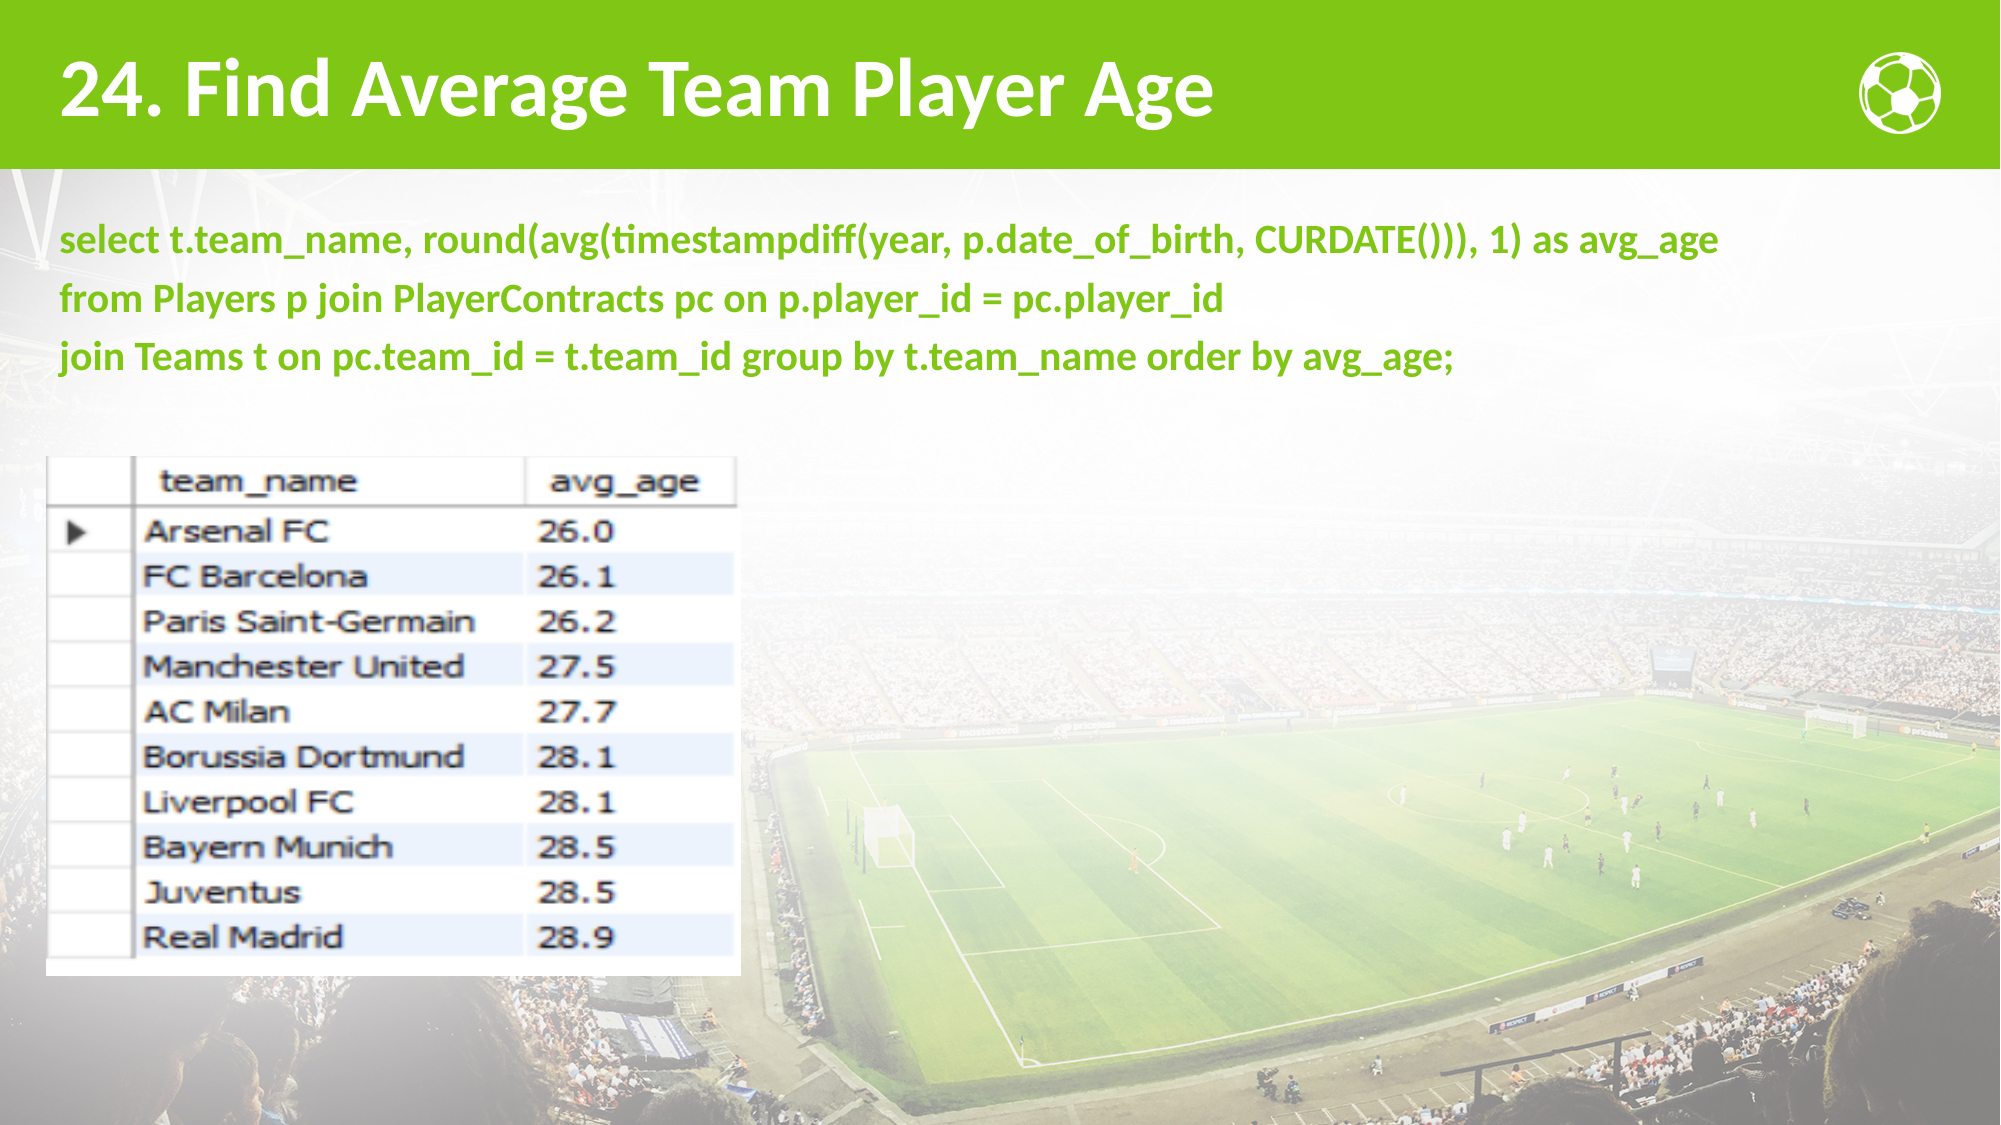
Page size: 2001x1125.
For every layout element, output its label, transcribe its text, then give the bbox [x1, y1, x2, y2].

picture [0, 0, 2000, 1125]
list select t.team_name, round(avg(timestampdiff(year, p.date_of_birth, CURDATE())), 1) as avg_age from Players p join PlayerContracts pc on p.player_id = pc.player_id join Teams t on pc.team_id = t.team_id group by t.team_name order by avg_age; [43, 204, 1934, 504]
title 24. Find Average Team Player Age [43, 17, 1733, 149]
